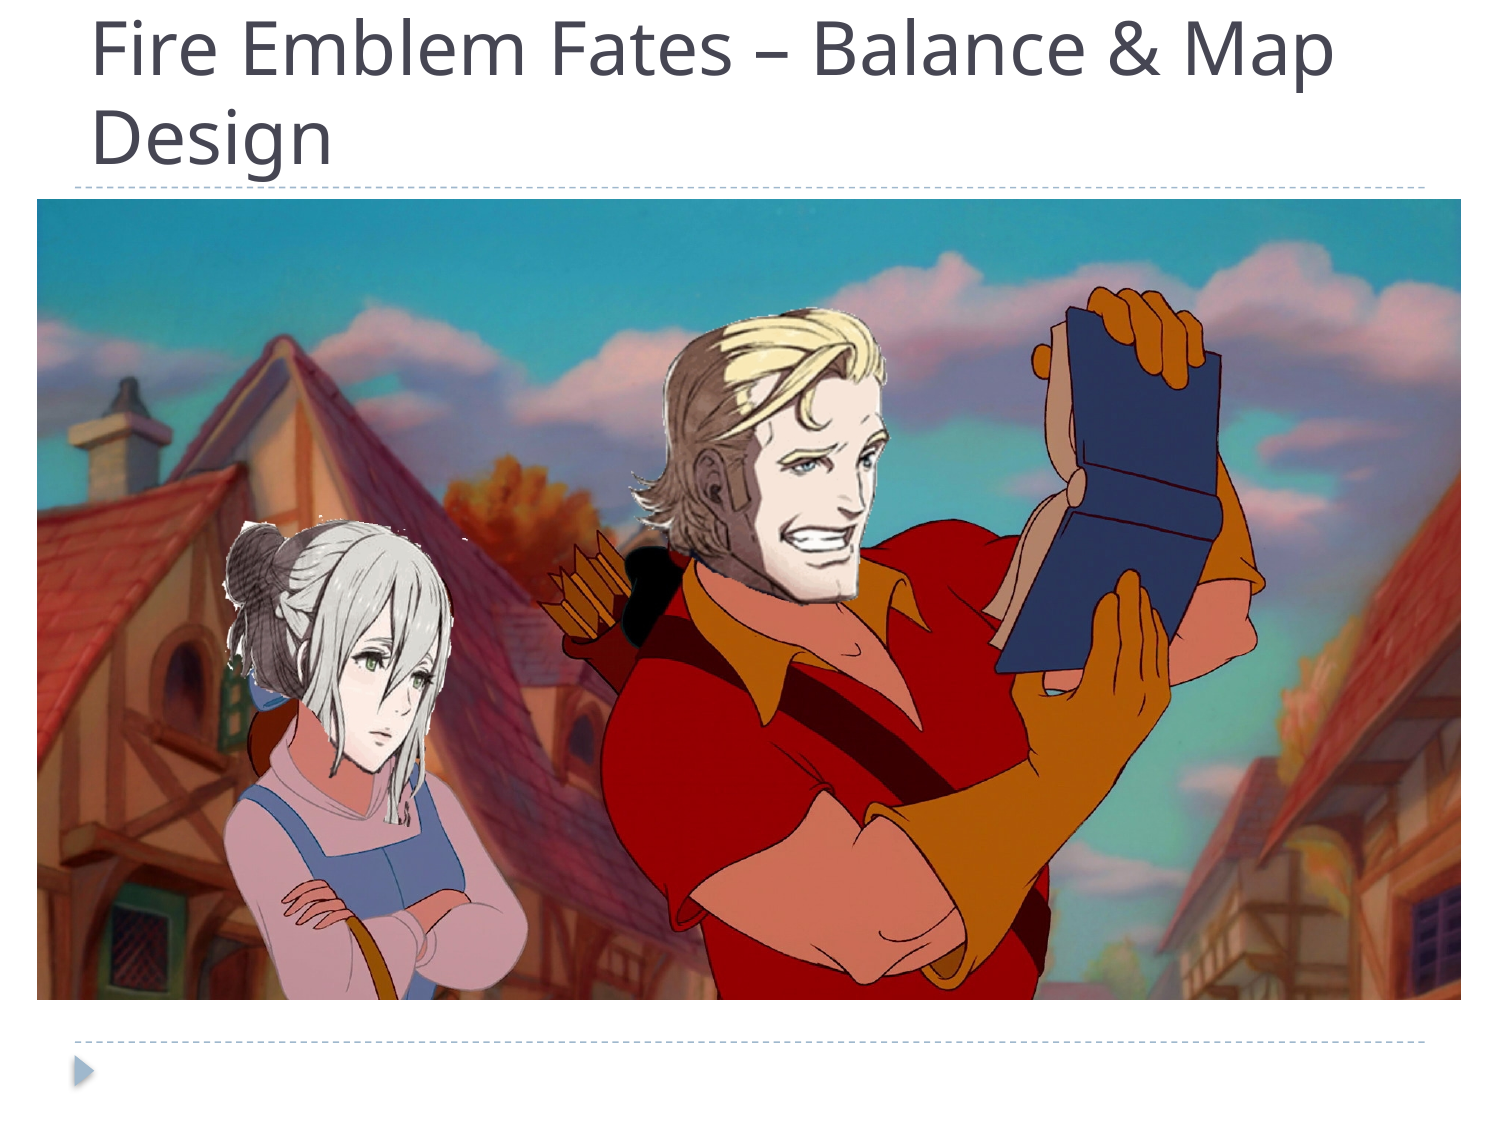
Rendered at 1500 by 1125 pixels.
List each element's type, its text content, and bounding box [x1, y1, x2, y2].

title Fire Emblem Fates – Balance & Map Design [75, 0, 1363, 188]
picture [37, 199, 1461, 1001]
